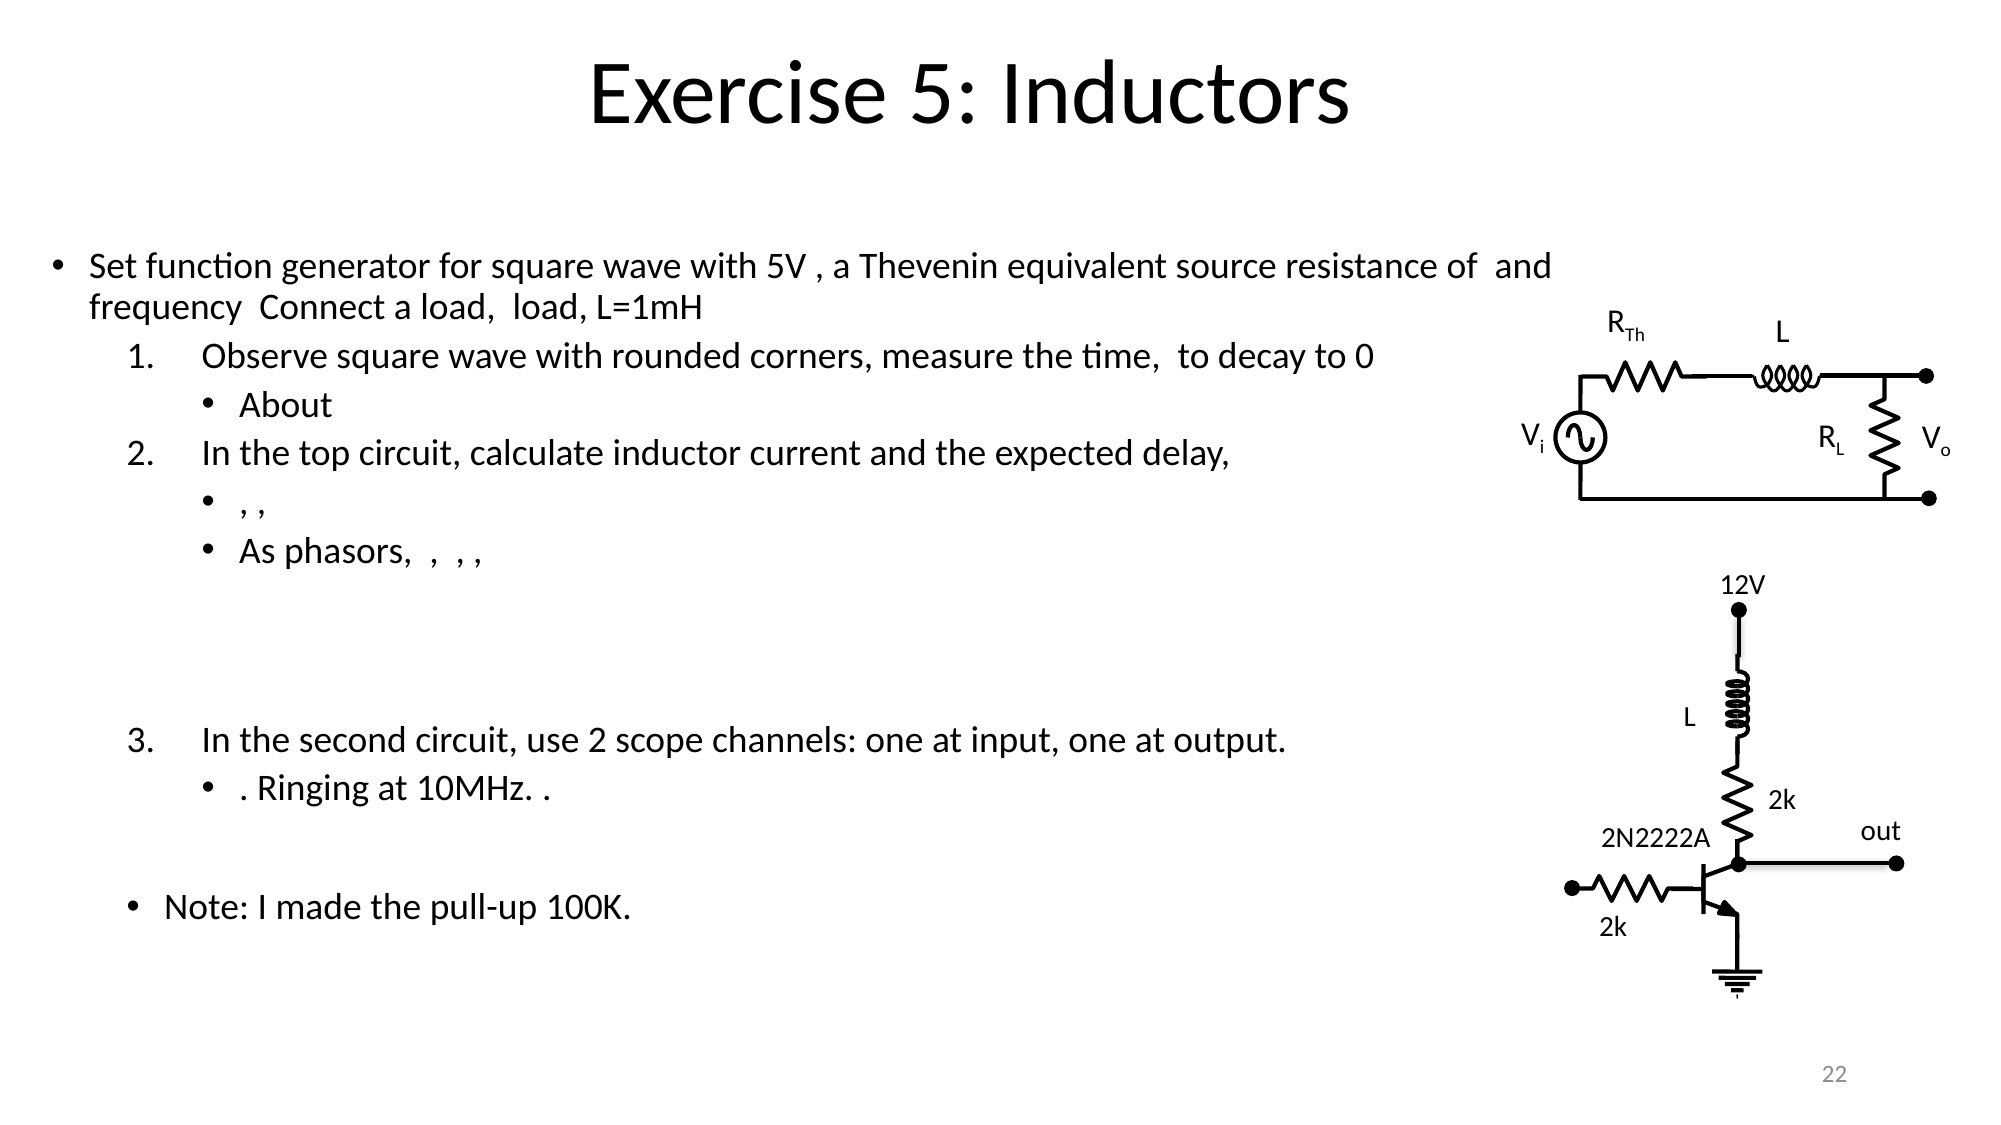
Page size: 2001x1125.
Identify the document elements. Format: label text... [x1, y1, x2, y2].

slide_number 22 [1412, 1042, 1863, 1103]
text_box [1564, 558, 1936, 997]
title Exercise 5: Inductors [117, 22, 1843, 165]
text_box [1506, 291, 1970, 514]
